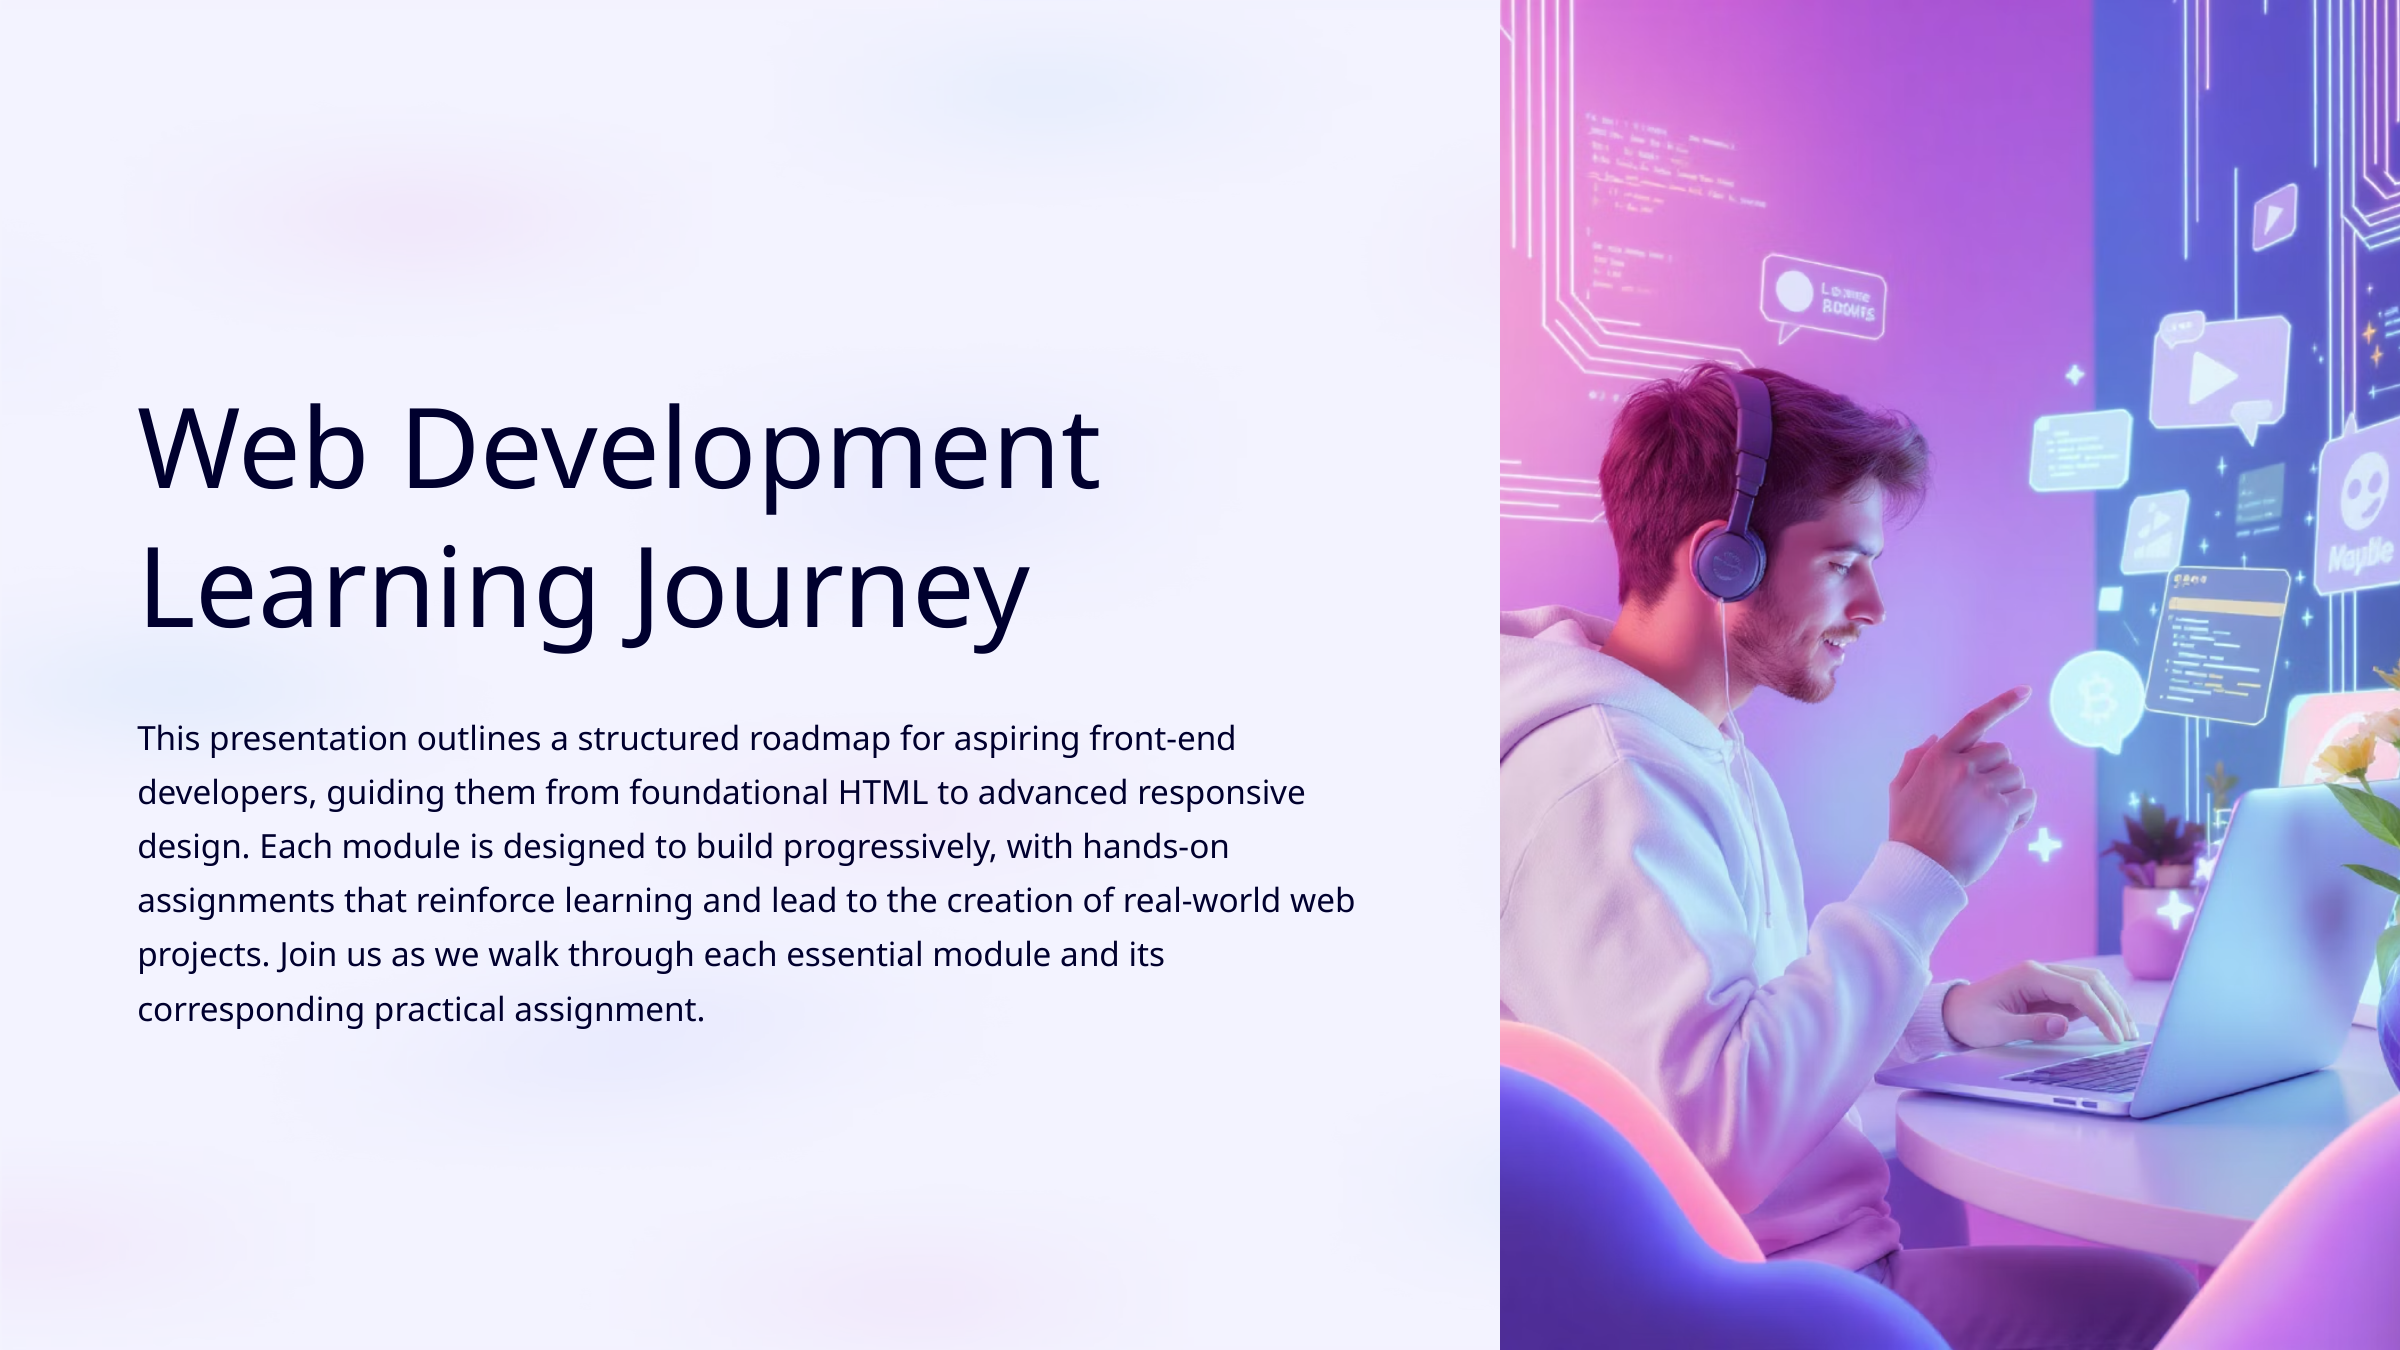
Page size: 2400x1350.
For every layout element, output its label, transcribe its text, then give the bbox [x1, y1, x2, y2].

text_box This presentation outlines a structured roadmap for aspiring front-end developers, guiding them from foundational HTML to advanced responsive design. Each module is designed to build progressively, with hands-on assignments that reinforce learning and lead to the creation of real-world web projects. Join us as we walk through each essential module and its corresponding practical assignment. [137, 702, 1363, 978]
text_box Web Development Learning Journey [137, 372, 1363, 652]
picture [1499, 0, 2400, 1350]
